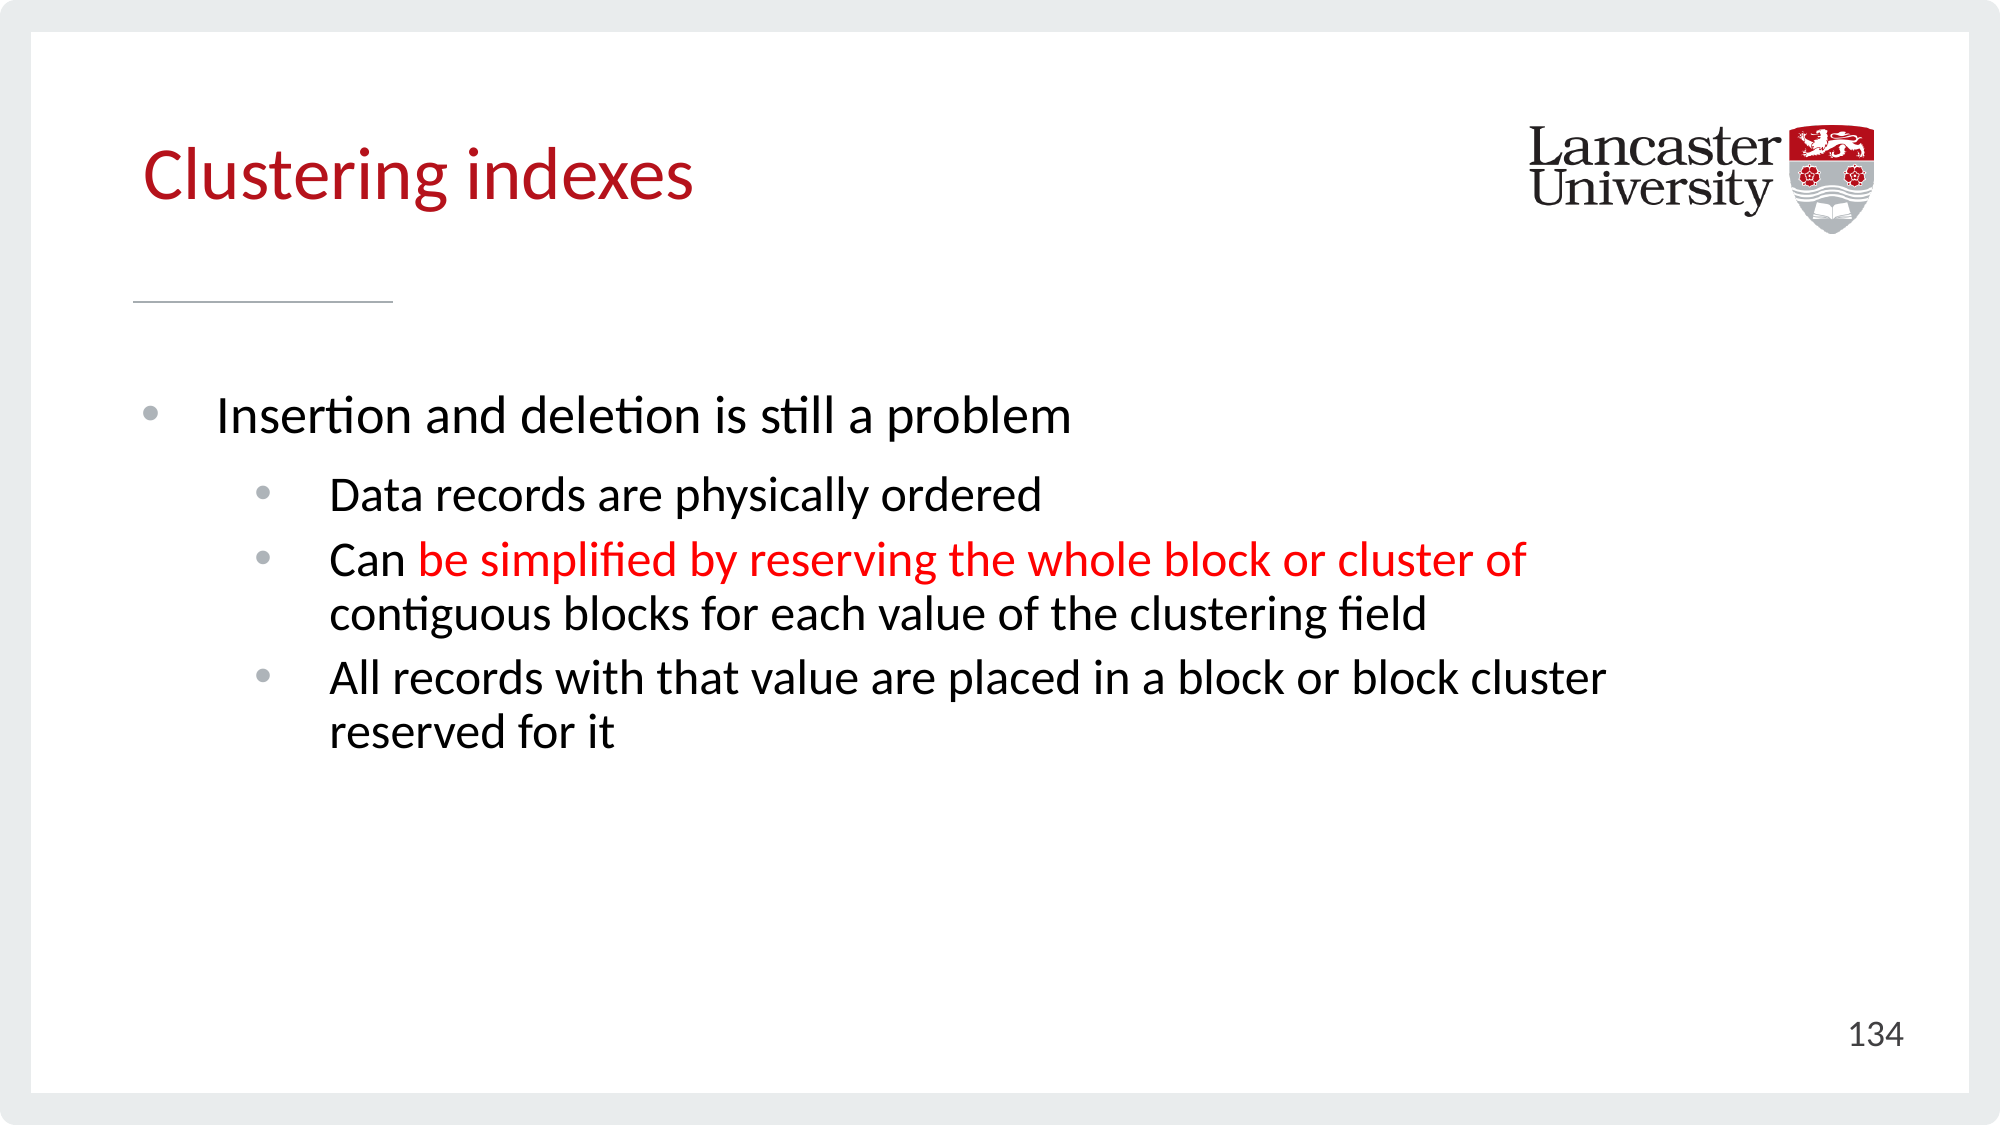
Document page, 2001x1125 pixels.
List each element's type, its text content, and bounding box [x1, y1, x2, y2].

slide_number 134 [1468, 1001, 1919, 1061]
title Clustering indexes [128, 78, 1448, 279]
list Insertion and deletion is still a problem Data records are physically ordered Can be simplified by reserving the whole block or cluster of contiguous blocks for each value of the clustering field All records with that value are placed in a block or block cluster reserved for it [126, 379, 1725, 1014]
